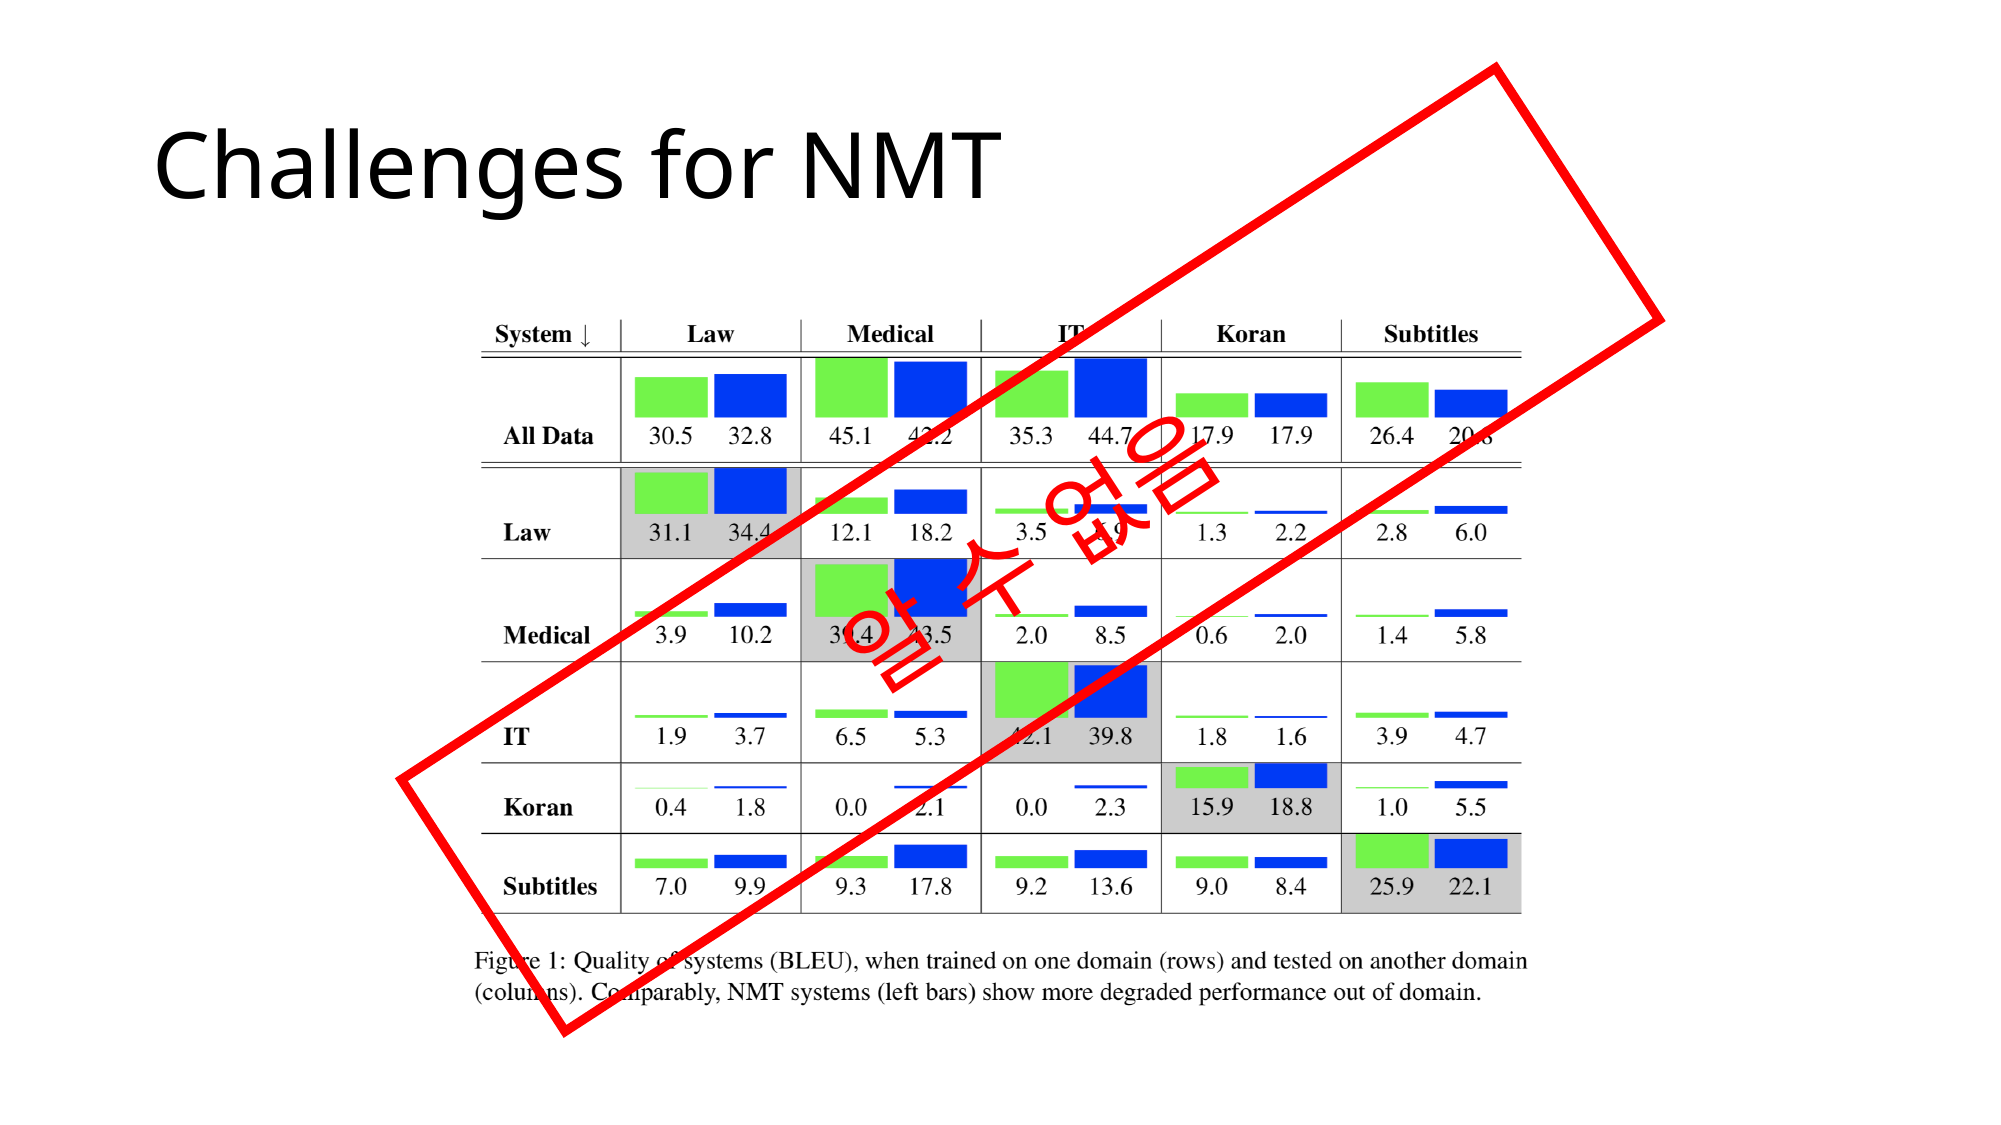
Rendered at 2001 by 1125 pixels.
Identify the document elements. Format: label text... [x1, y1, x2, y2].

text_box 알 수 없음 [552, 1014, 594, 1033]
title Challenges for NMT [137, 59, 1863, 278]
text_box 알 수 없음 [1138, 66, 1661, 397]
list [457, 299, 1543, 1014]
text_box 알 수 없음 [399, 742, 457, 868]
